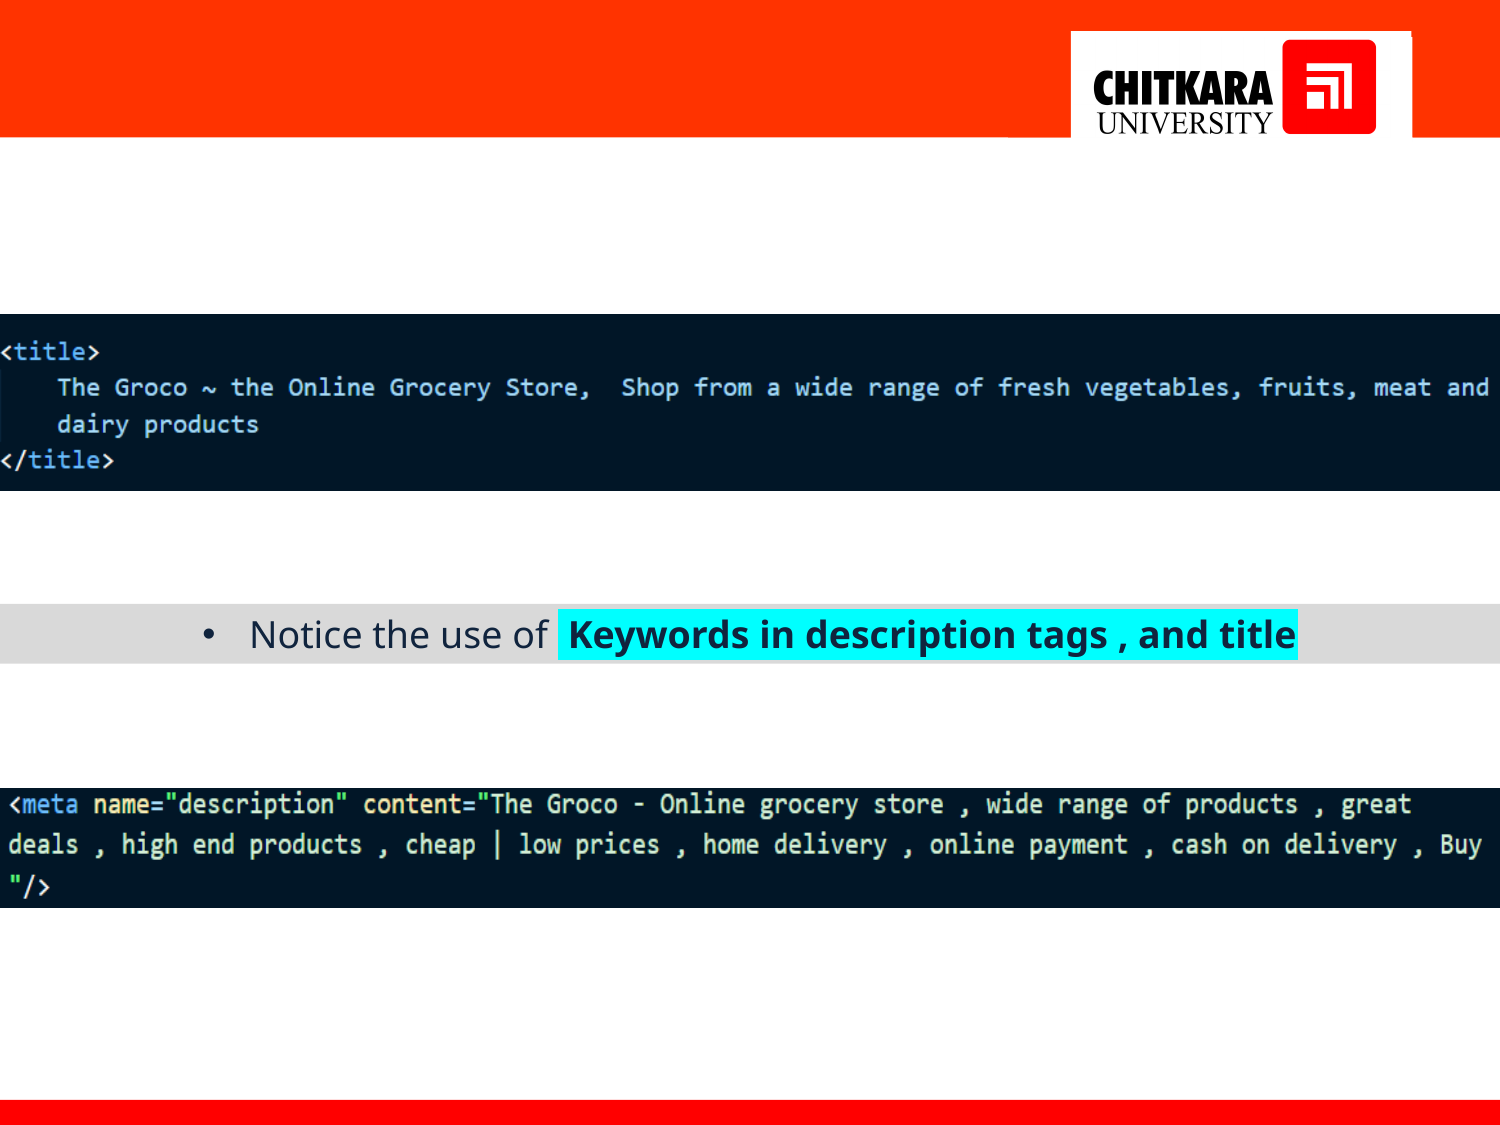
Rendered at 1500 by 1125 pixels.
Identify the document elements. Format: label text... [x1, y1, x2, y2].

picture [1074, 37, 1391, 138]
picture [0, 314, 1500, 491]
text_box Notice the use of Keywords in description tags , and title [0, 603, 1500, 664]
picture [0, 788, 1500, 908]
